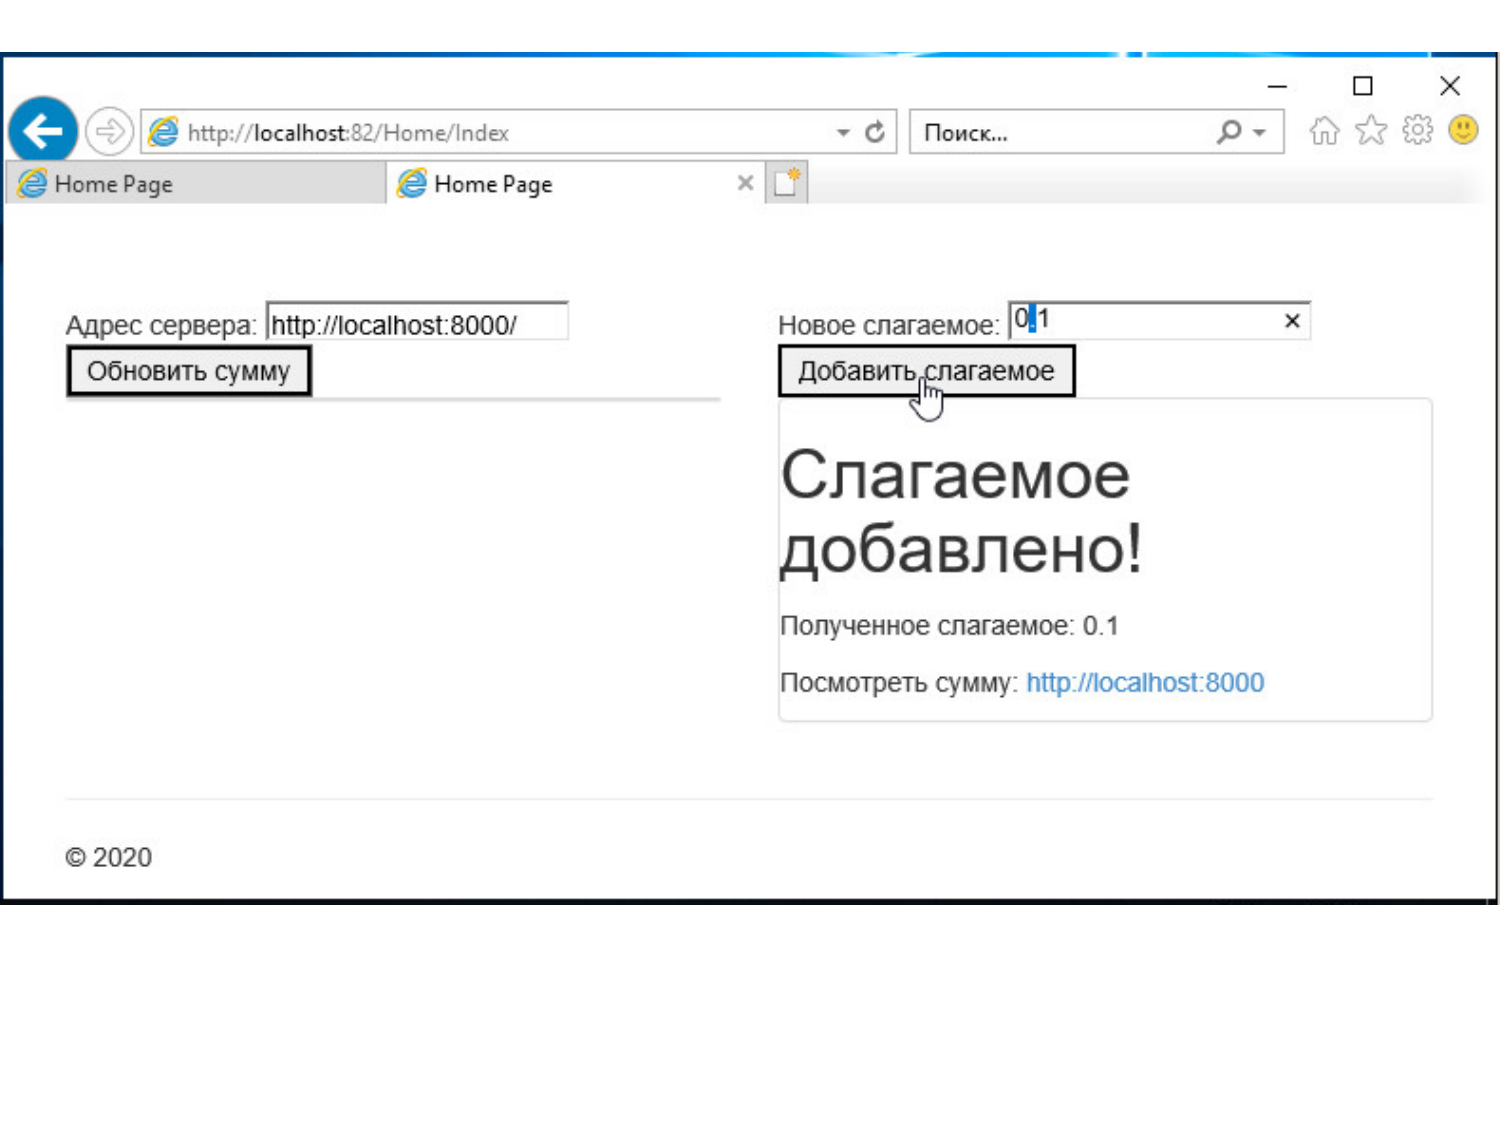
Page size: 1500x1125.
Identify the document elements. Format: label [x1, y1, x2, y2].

picture [0, 52, 1500, 906]
